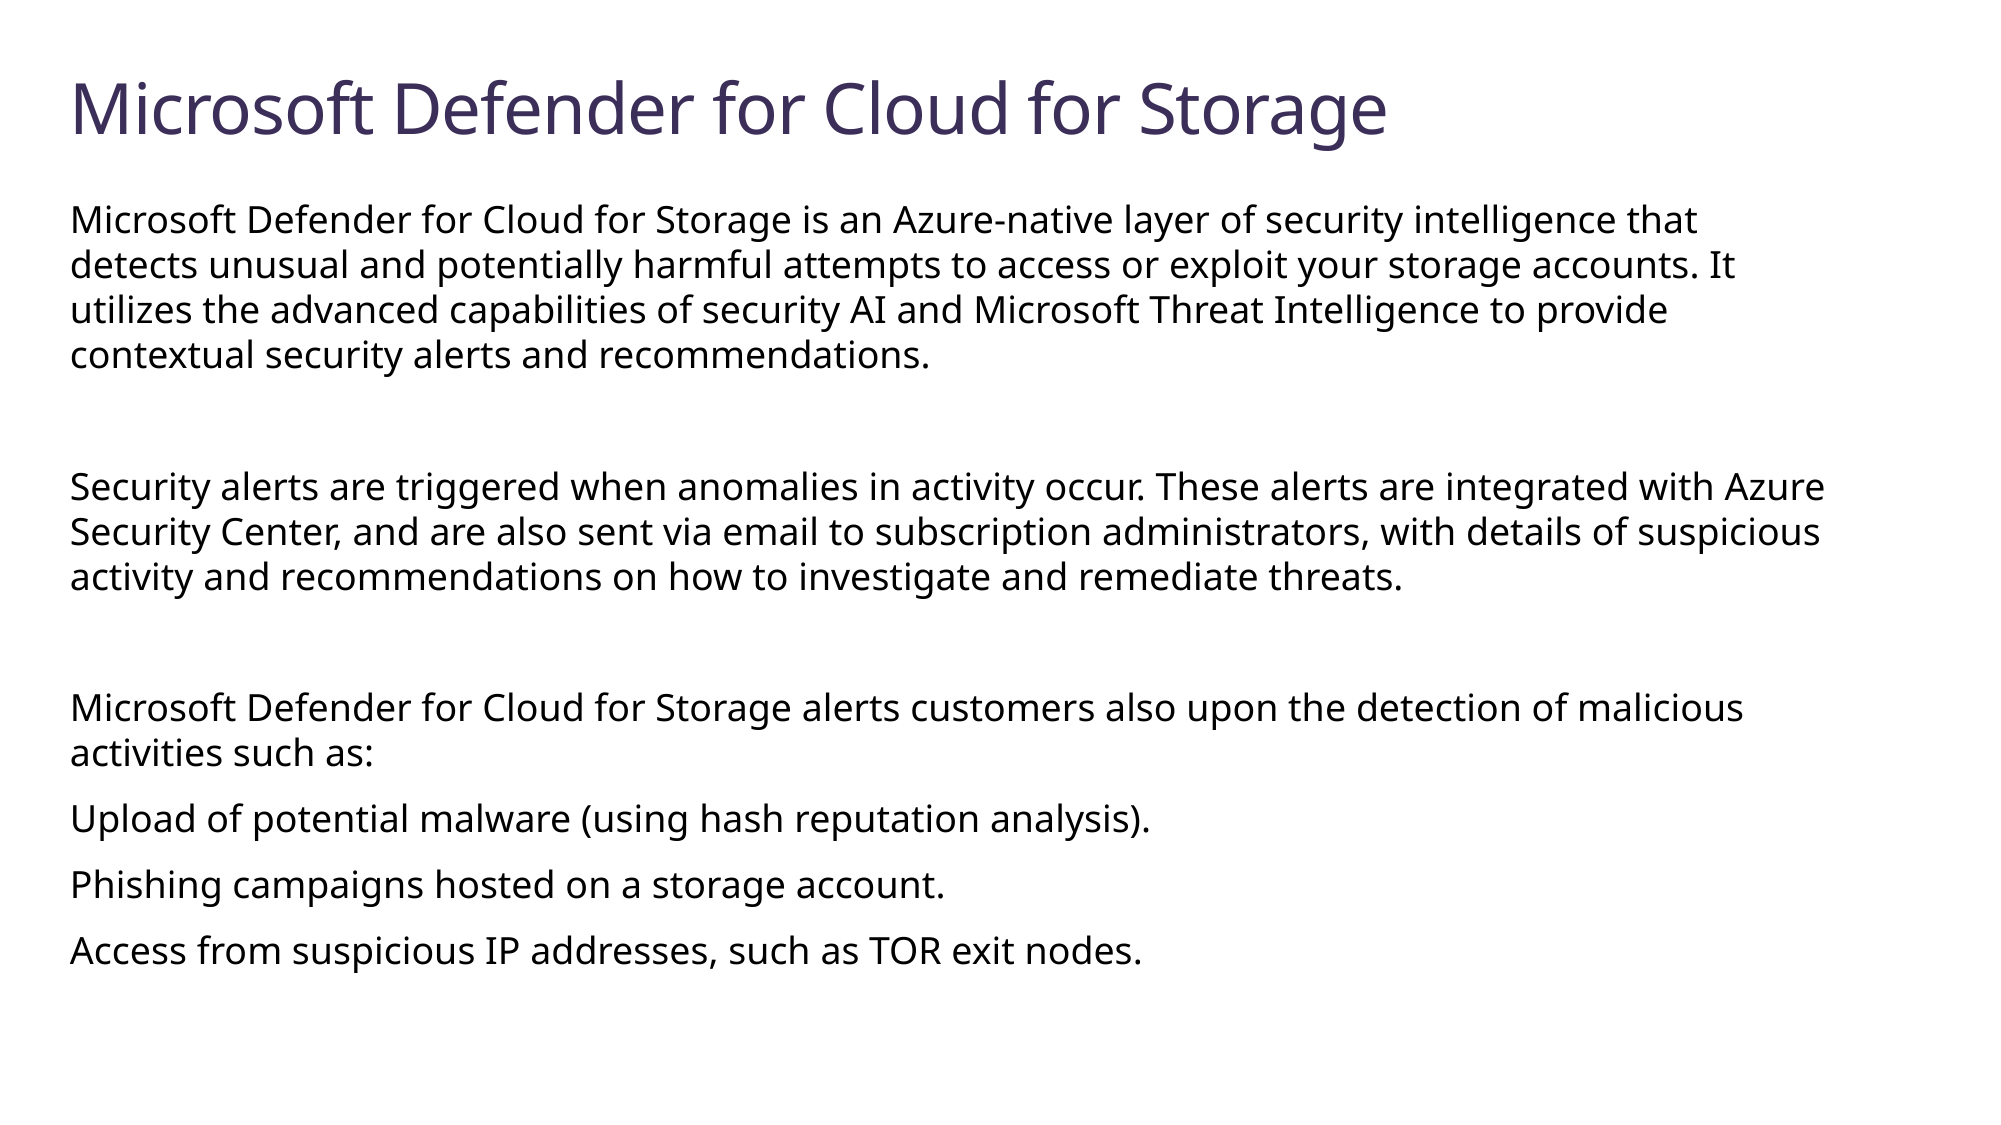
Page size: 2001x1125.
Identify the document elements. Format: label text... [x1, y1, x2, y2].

list Microsoft Defender for Cloud for Storage is an Azure-native layer of security intelligence that detects unusual and potentially harmful attempts to access or exploit your storage accounts. It utilizes the advanced capabilities of security AI and Microsoft Threat Intelligence to provide contextual security alerts and recommendations. Security alerts are triggered when anomalies in activity occur. These alerts are integrated with Azure Security Center, and are also sent via email to subscription administrators, with details of suspicious activity and recommendations on how to investigate and remediate threats. Microsoft Defender for Cloud for Storage alerts customers also upon the detection of malicious activities such as: Upload of potential malware (using hash reputation analysis). Phishing campaigns hosted on a storage account. Access from suspicious IP addresses, such as TOR exit nodes. [69, 196, 1829, 279]
title Microsoft Defender for Cloud for Storage [69, 36, 1746, 161]
